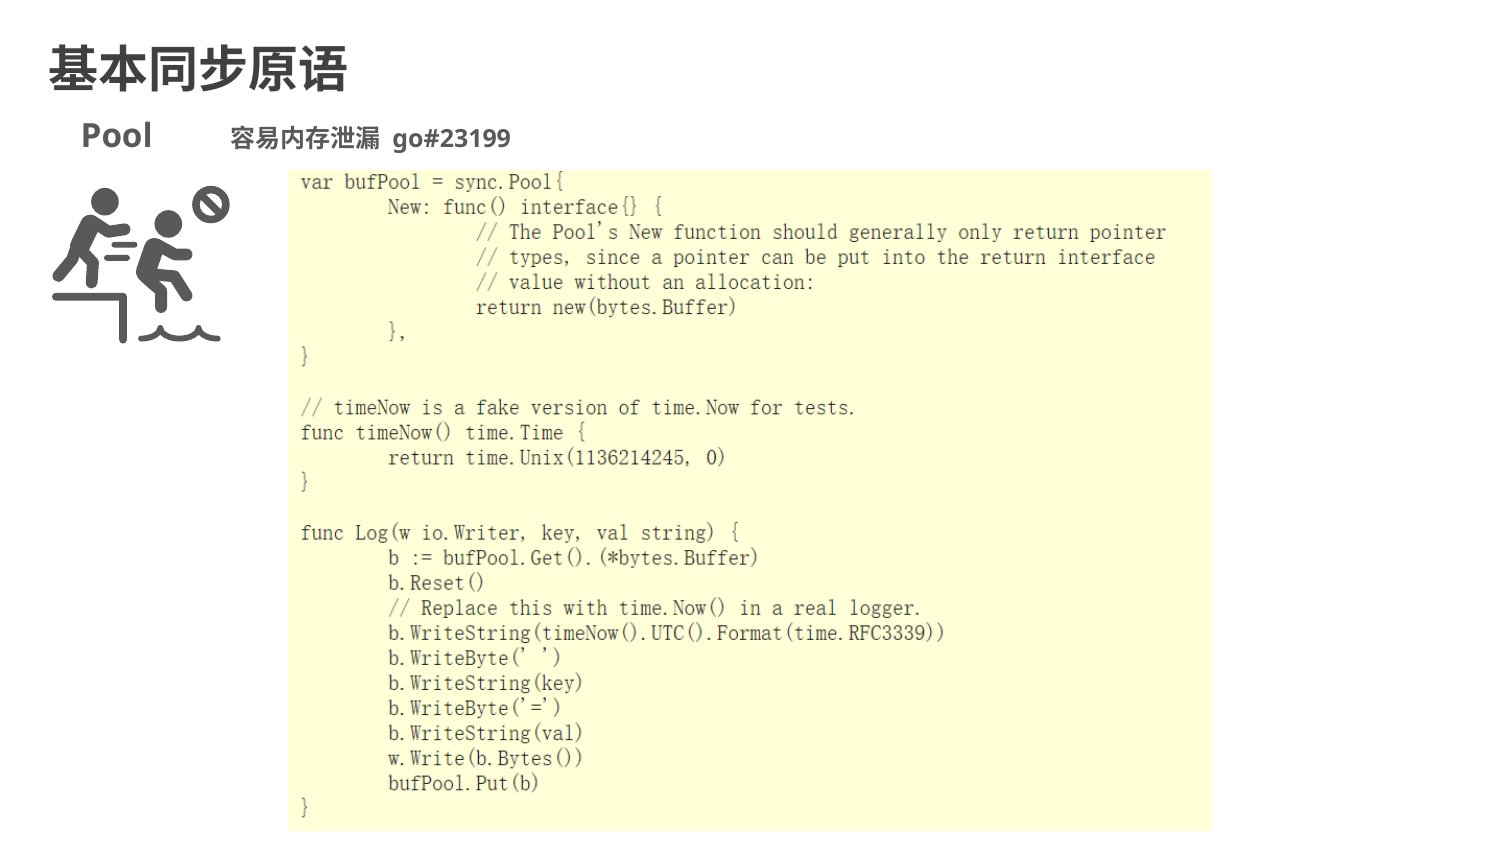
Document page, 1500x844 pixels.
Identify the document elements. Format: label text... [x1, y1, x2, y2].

text_box [192, 185, 230, 224]
text_box Pool 容易内存泄漏 go#23199 [64, 105, 1039, 162]
text_box 基本同步原语 [32, 29, 567, 106]
text_box [52, 214, 131, 289]
text_box [154, 210, 183, 238]
text_box [111, 241, 138, 248]
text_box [287, 170, 1213, 831]
text_box [91, 187, 119, 216]
text_box [51, 292, 127, 344]
text_box [138, 324, 221, 342]
text_box [136, 238, 193, 313]
